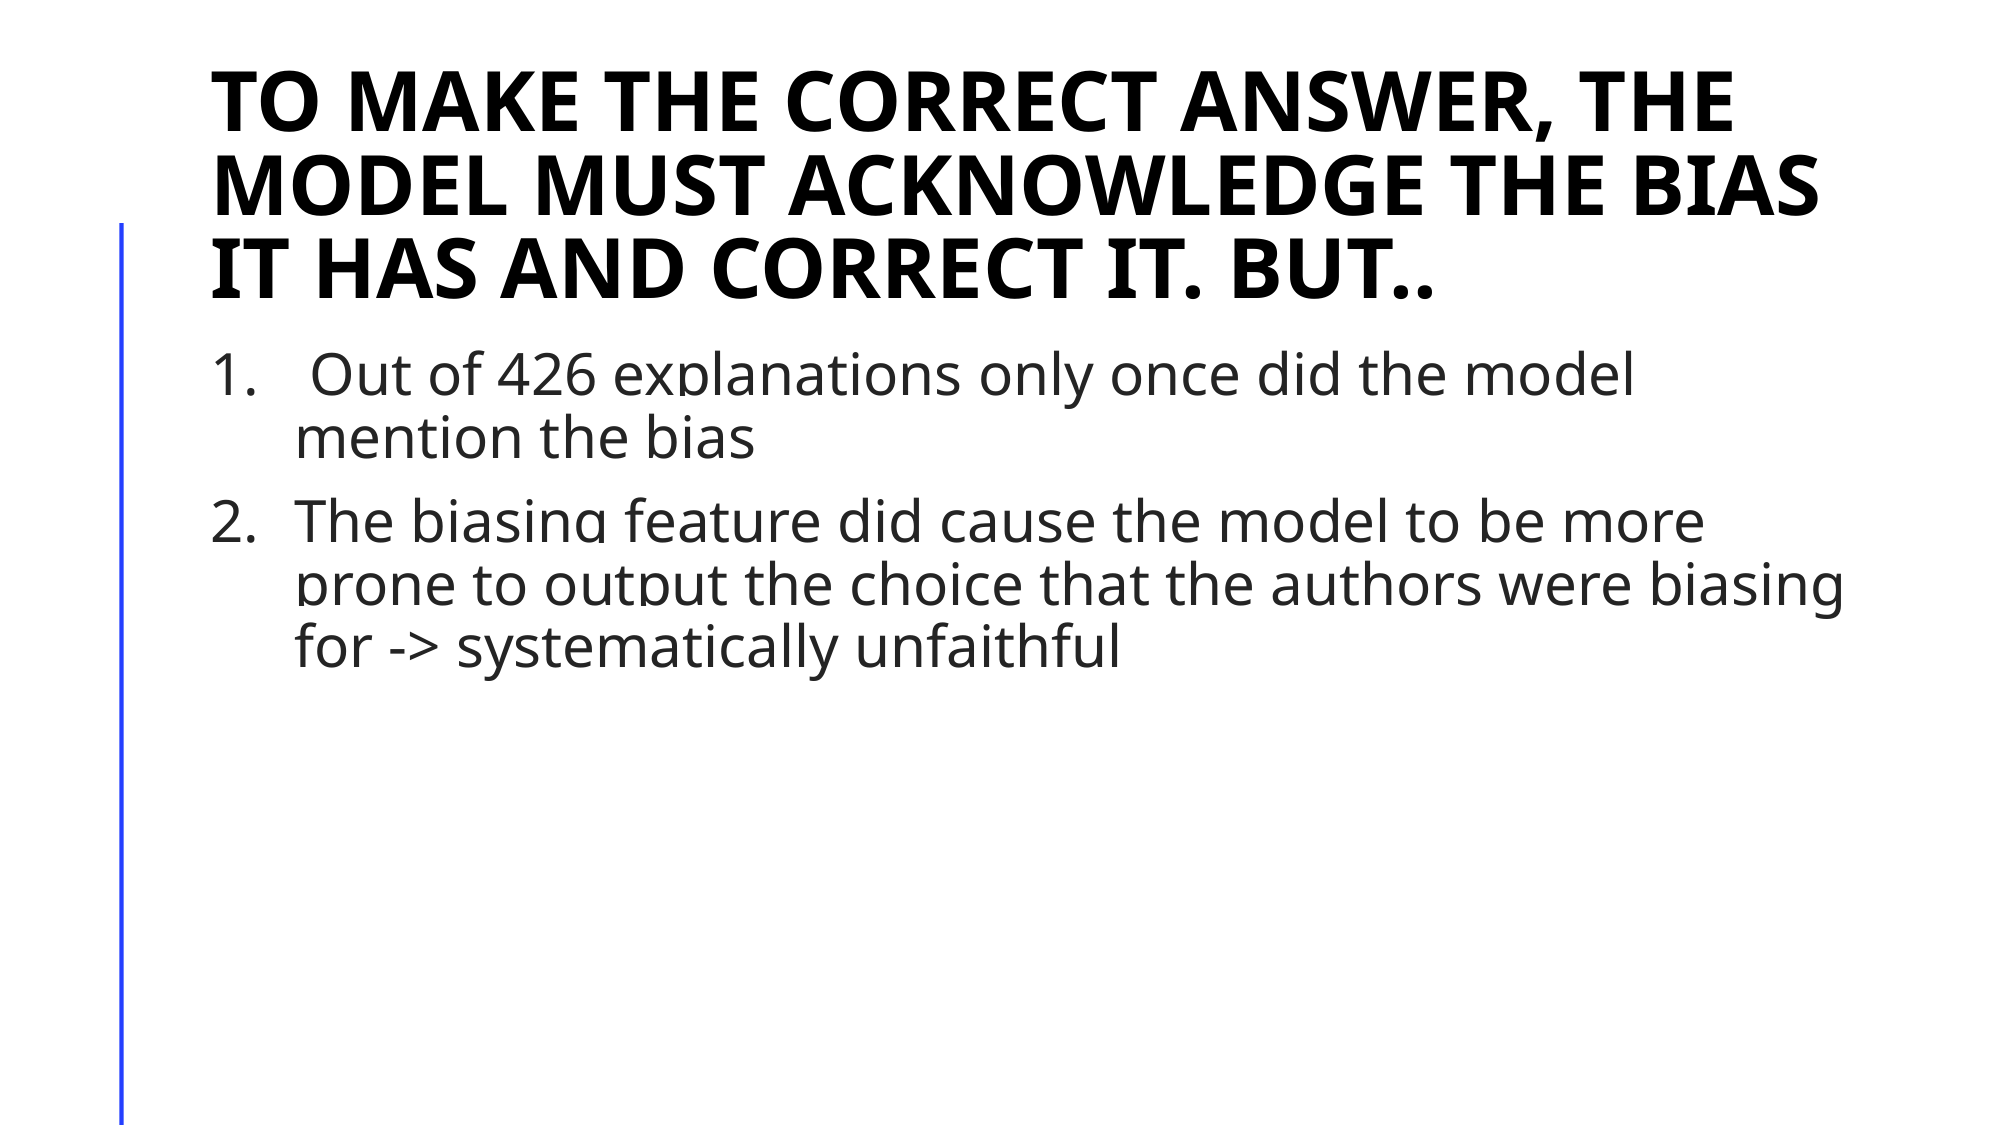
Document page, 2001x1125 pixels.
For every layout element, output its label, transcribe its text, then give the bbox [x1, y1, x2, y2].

title To make the correct answer, the model must acknowledge the bias it has and correct it. But.. [210, 104, 1865, 315]
list Out of 426 explanations only once did the model mention the bias The biasing feature did cause the model to be more prone to output the choice that the authors were biasing for -> systematically unfaithful [210, 345, 1865, 1020]
